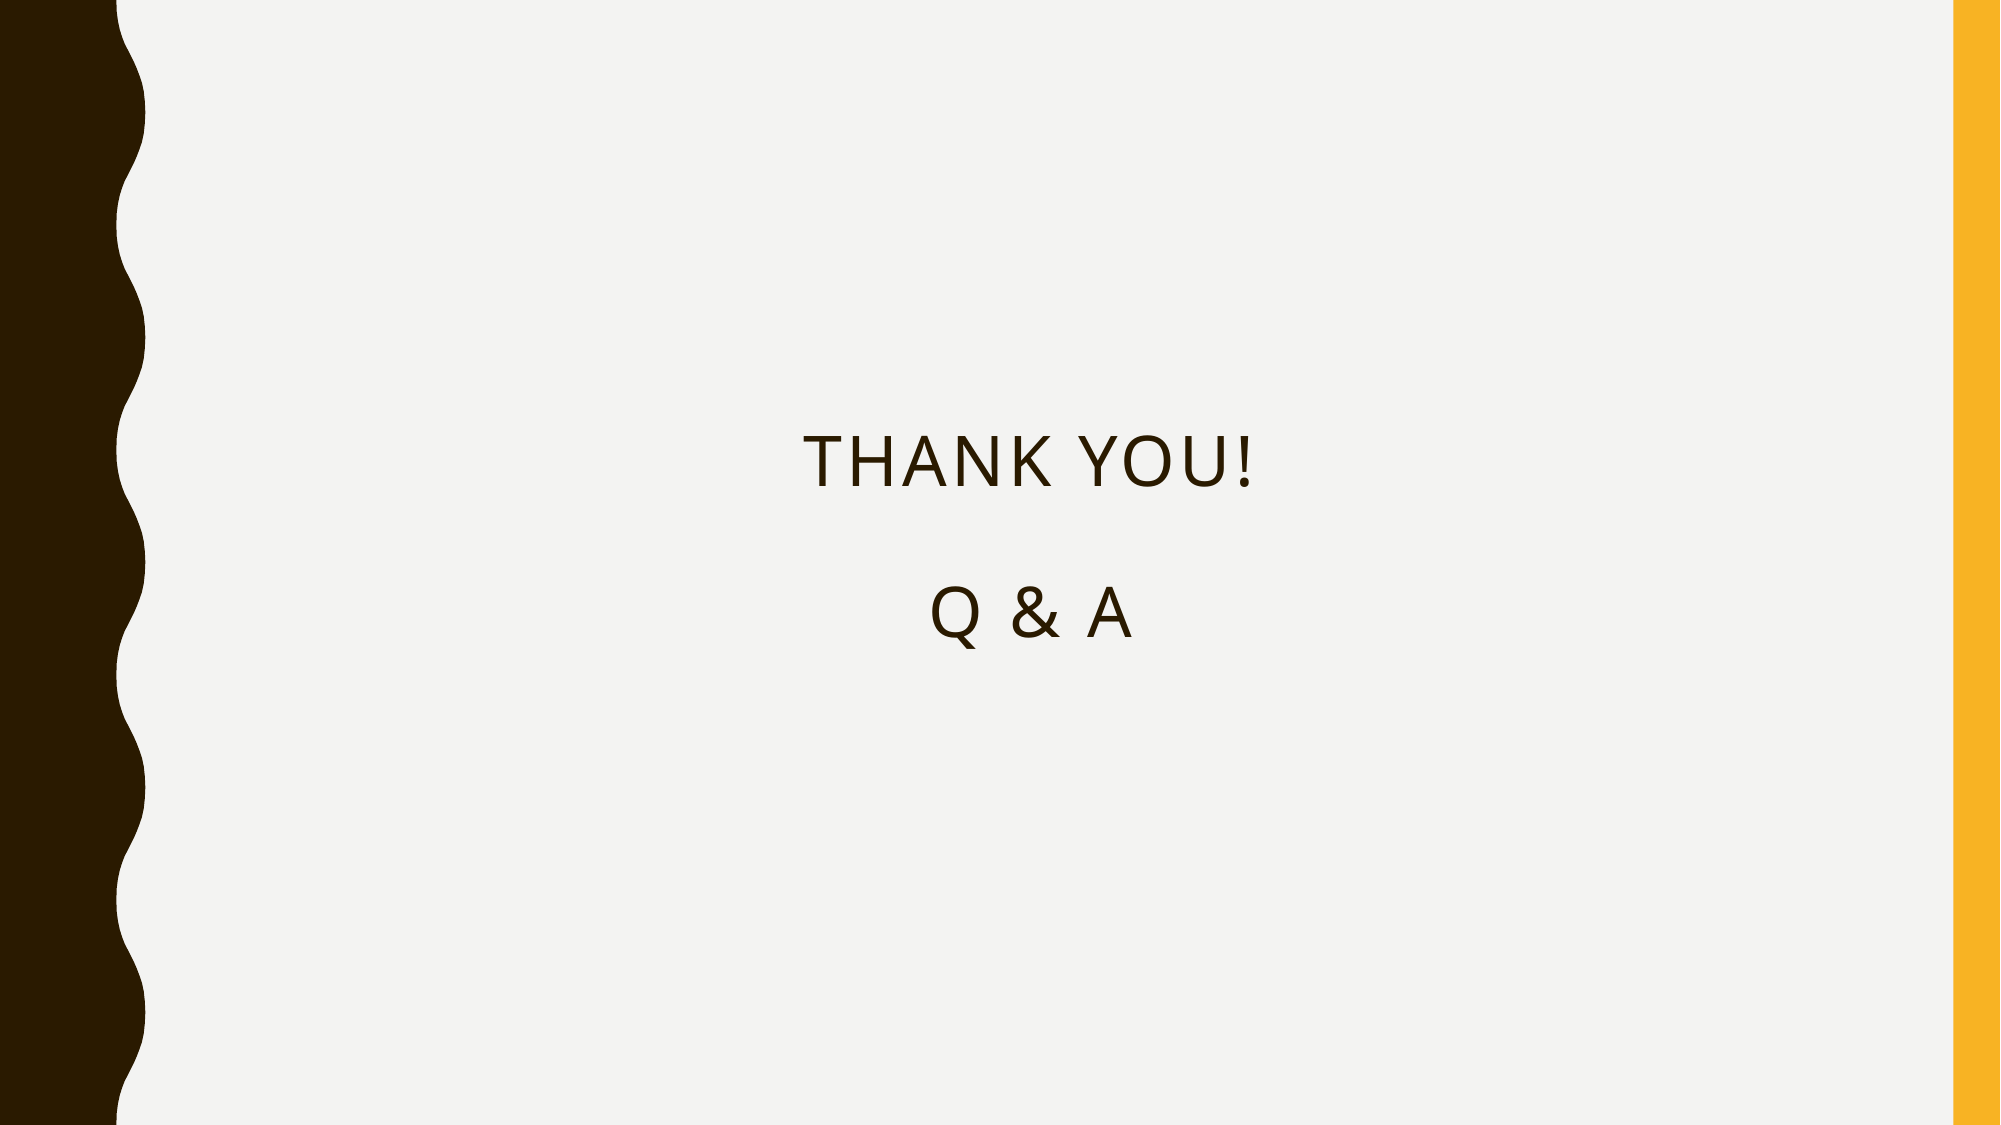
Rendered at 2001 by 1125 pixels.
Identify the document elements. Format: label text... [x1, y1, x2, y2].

title THANK YOU! Q & A [196, 418, 1866, 664]
